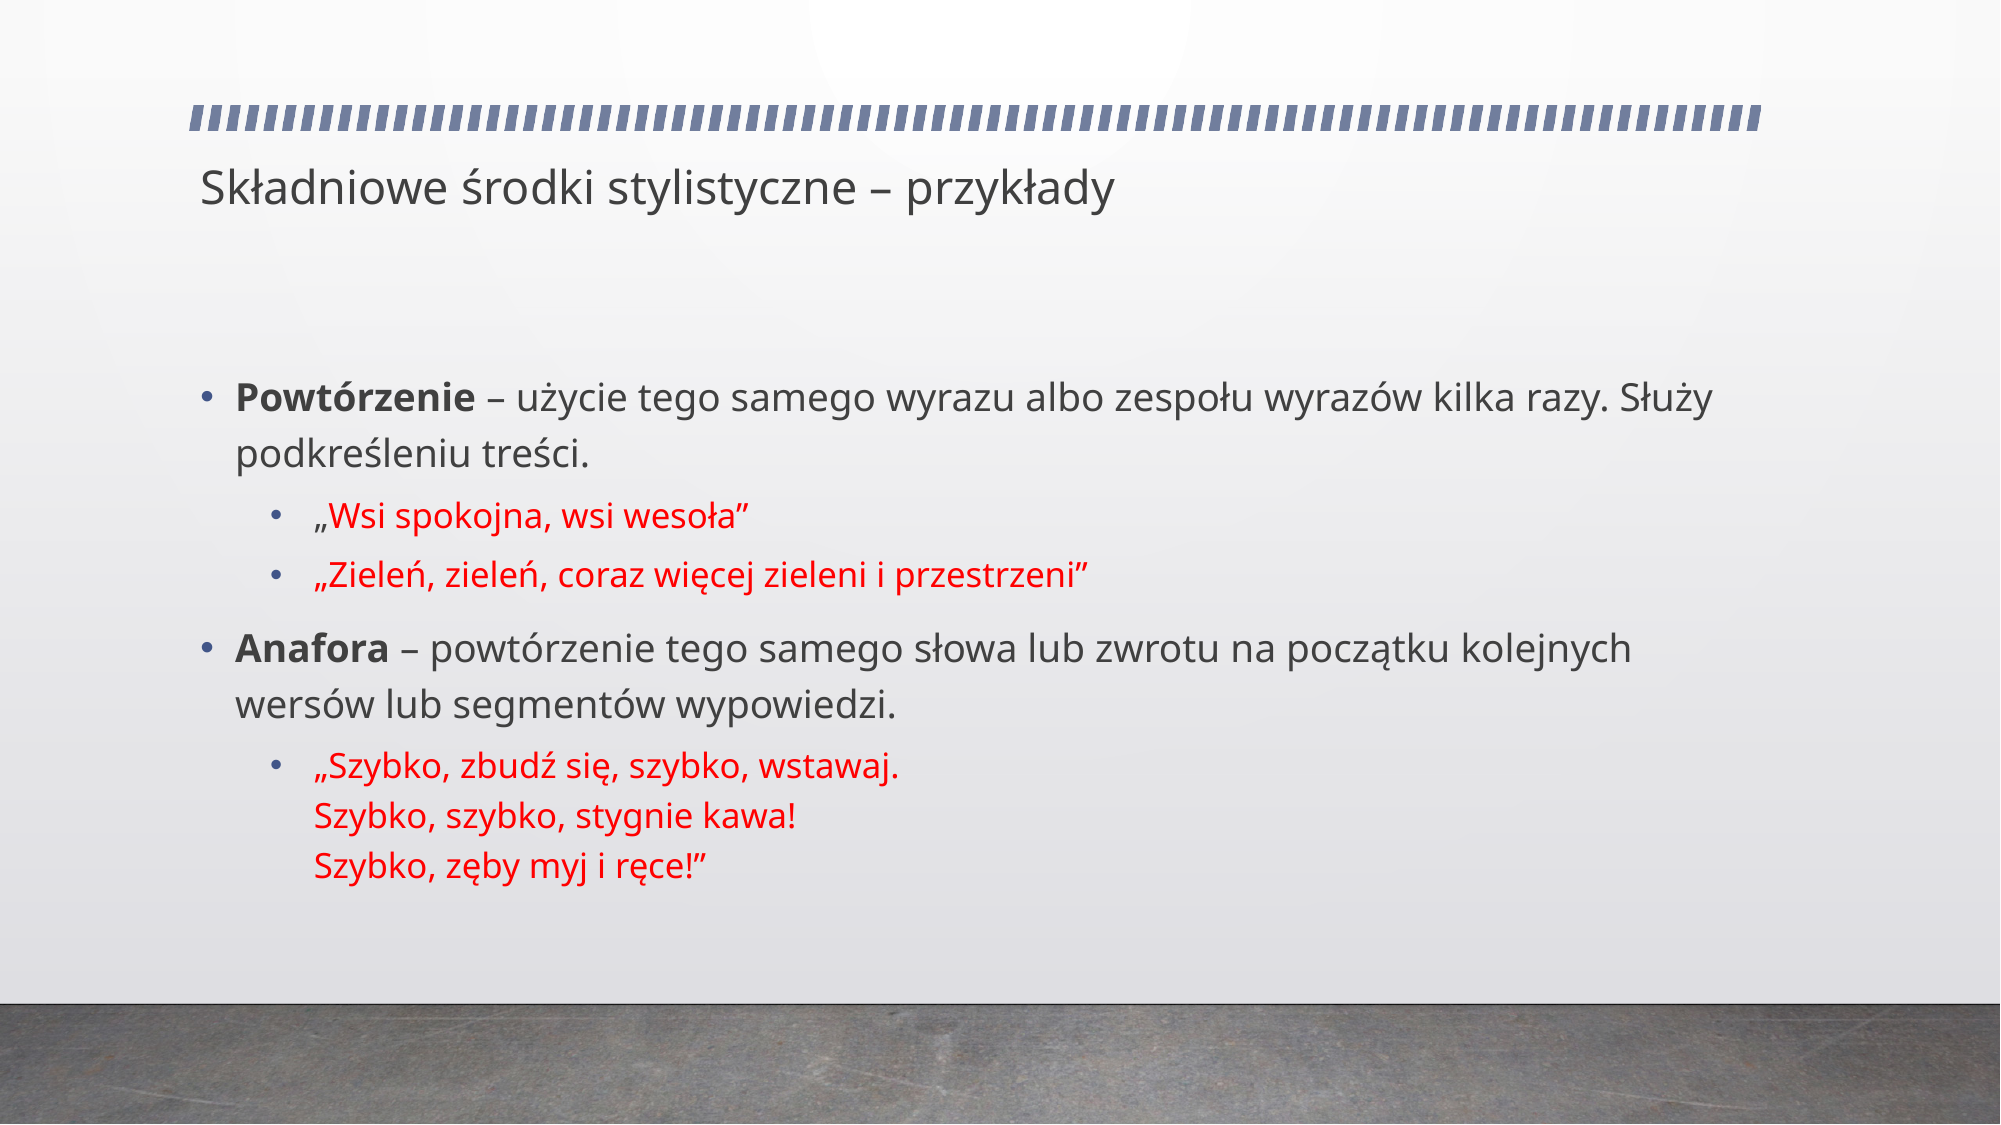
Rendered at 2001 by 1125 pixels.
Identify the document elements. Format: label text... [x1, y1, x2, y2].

picture [0, 1004, 2000, 1124]
title Składniowe środki stylistyczne – przykłady [185, 156, 1761, 329]
list Powtórzenie – użycie tego samego wyrazu albo zespołu wyrazów kilka razy. Służy podkreśleniu treści. „Wsi spokojna, wsi wesoła” „Zieleń, zieleń, coraz więcej zieleni i przestrzeni” Anafora – powtórzenie tego samego słowa lub zwrotu na początku kolejnych wersów lub segmentów wypowiedzi. „Szybko, zbudź się, szybko, wstawaj. Szybko, szybko, stygnie kawa! Szybko, zęby myj i ręce!” [185, 356, 1761, 897]
